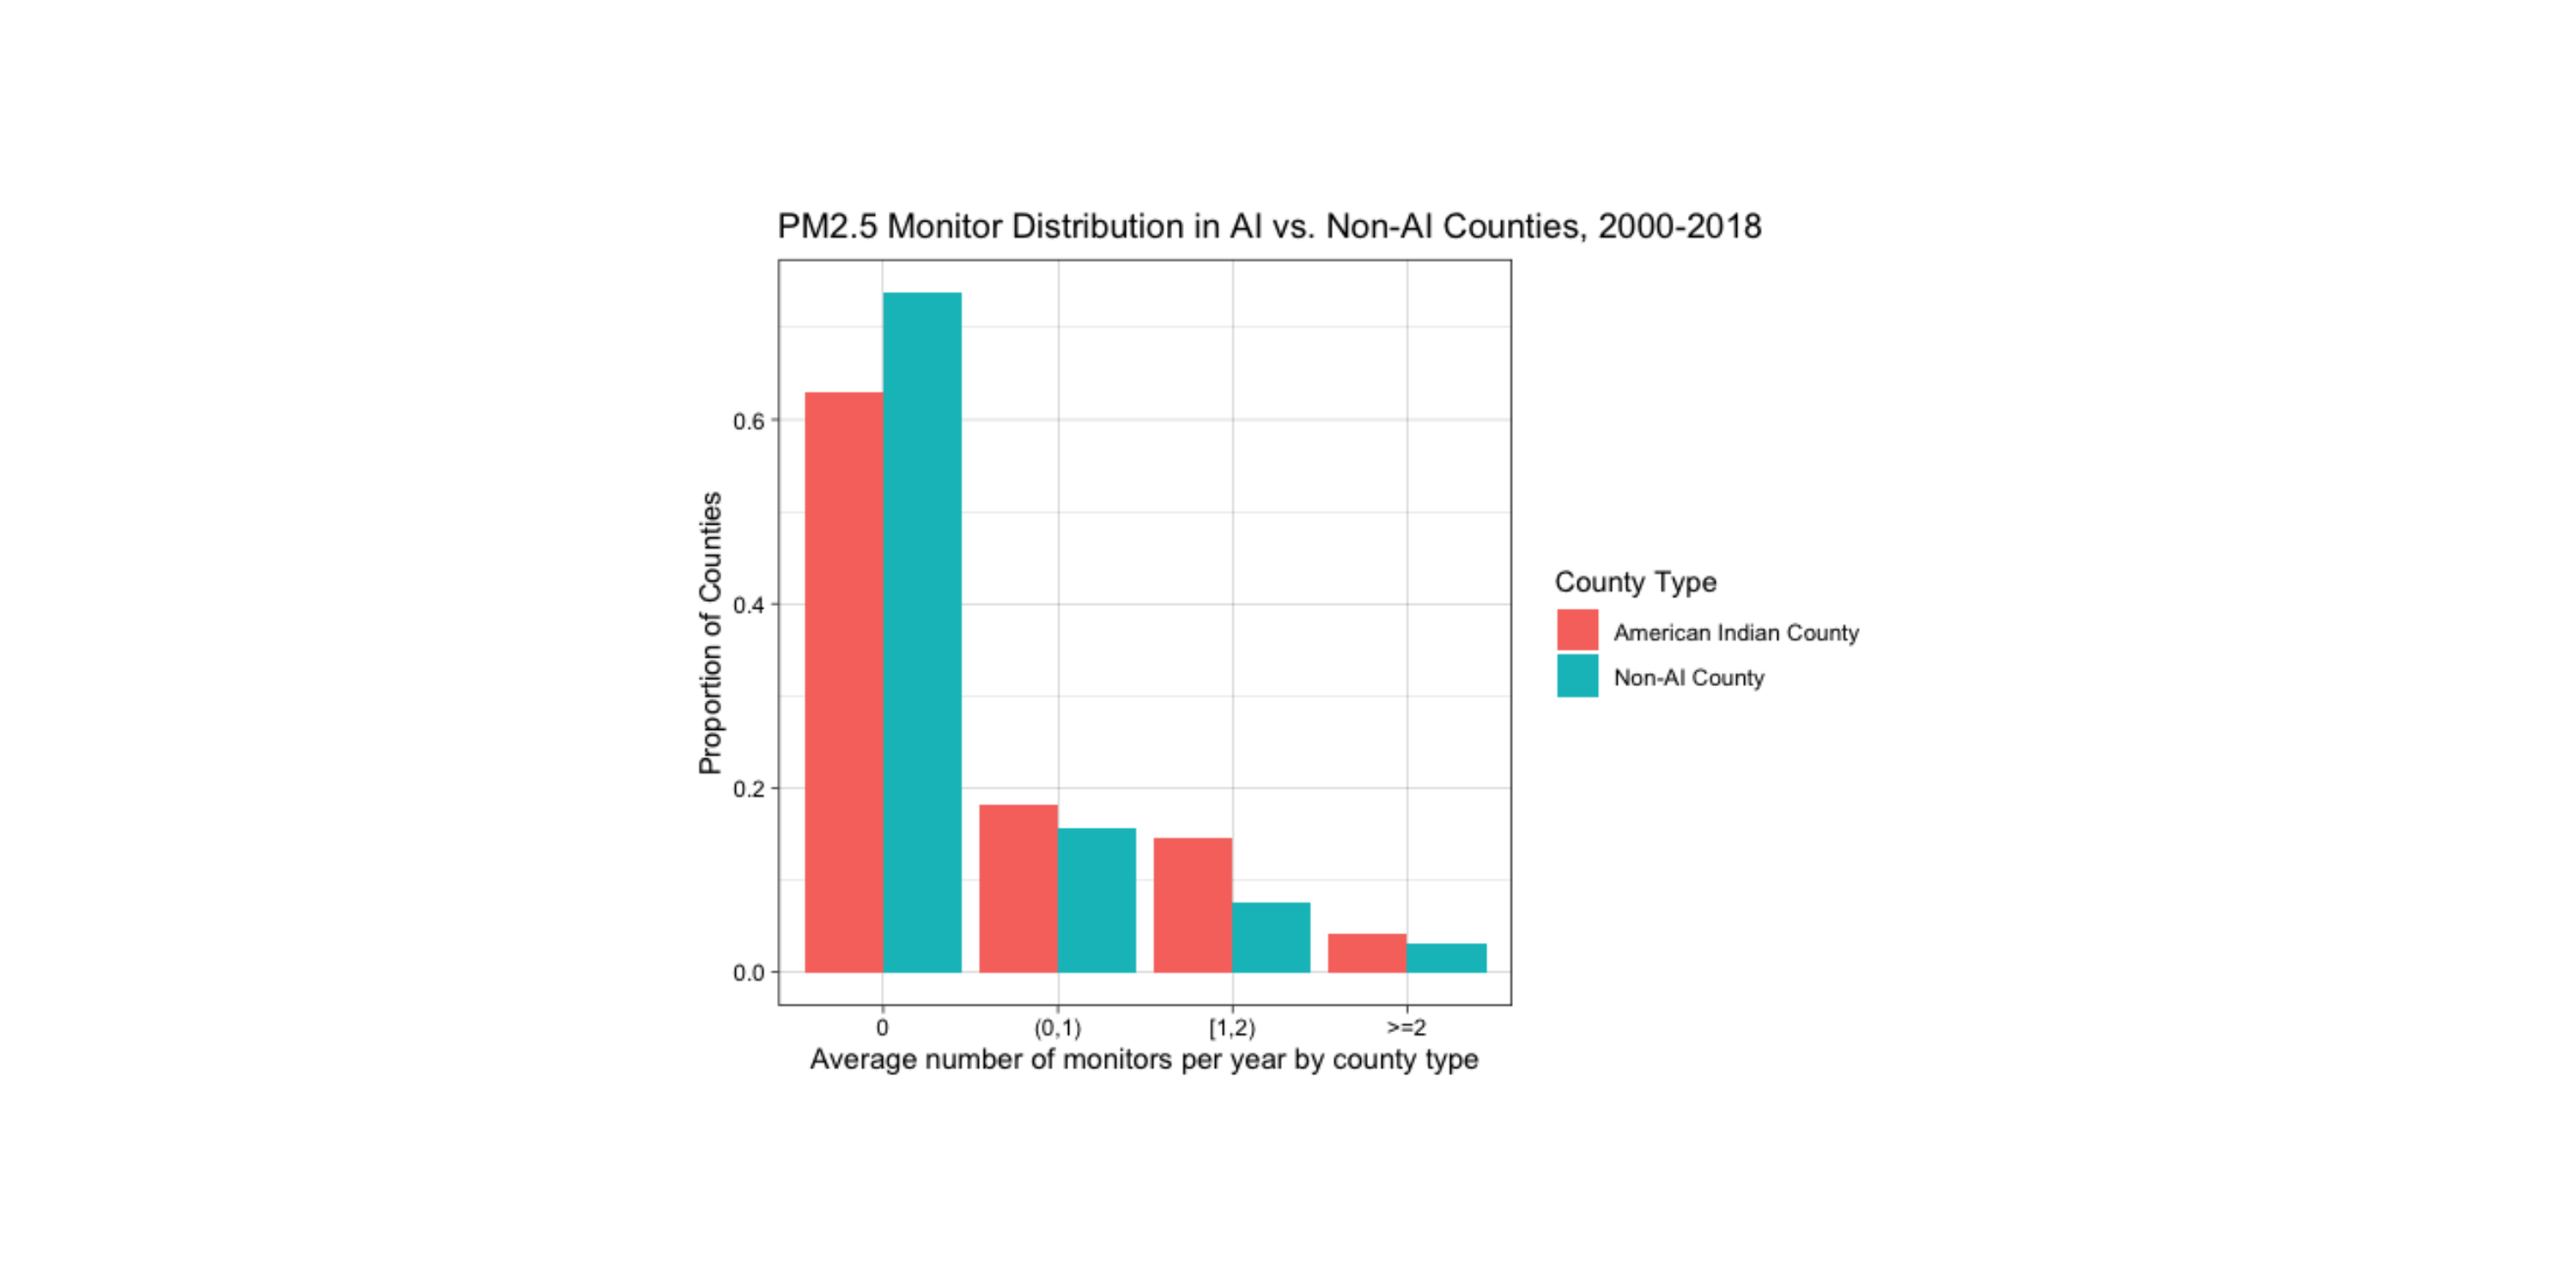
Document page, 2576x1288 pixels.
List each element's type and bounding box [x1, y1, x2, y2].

picture [686, 199, 1889, 1089]
